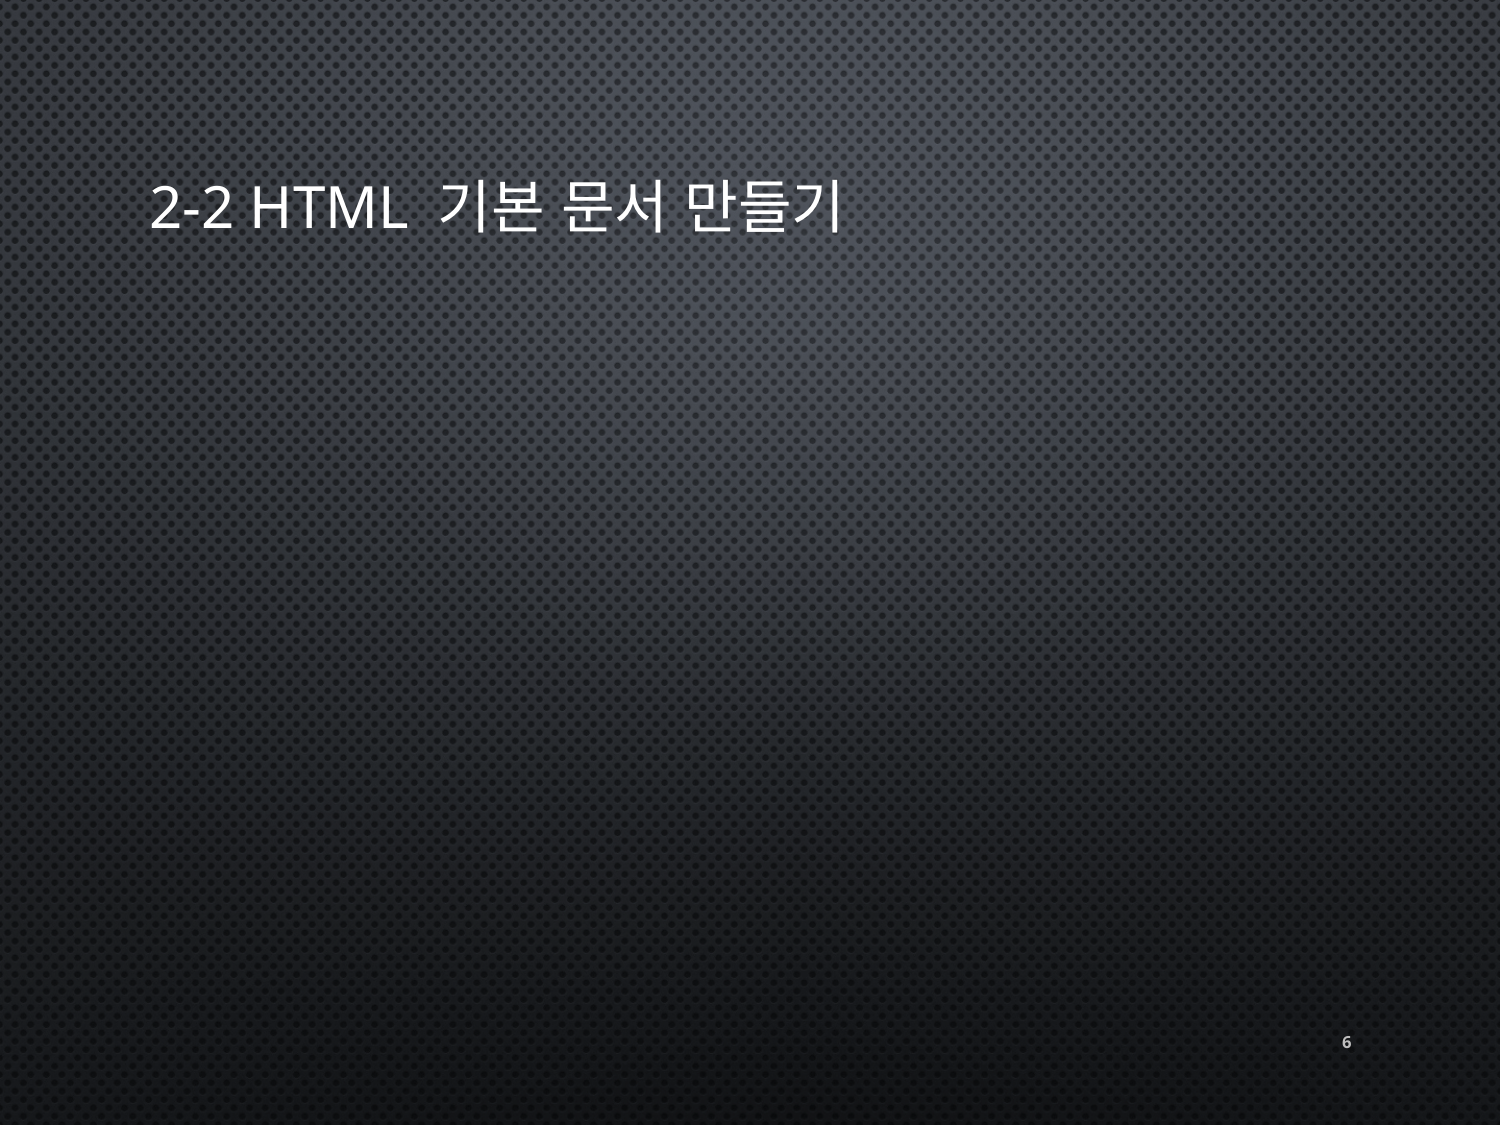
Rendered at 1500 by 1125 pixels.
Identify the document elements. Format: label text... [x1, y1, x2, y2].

title 2-2 HTML 기본 문서 만들기 [134, 97, 1367, 314]
slide_number 6 [1298, 1013, 1367, 1074]
